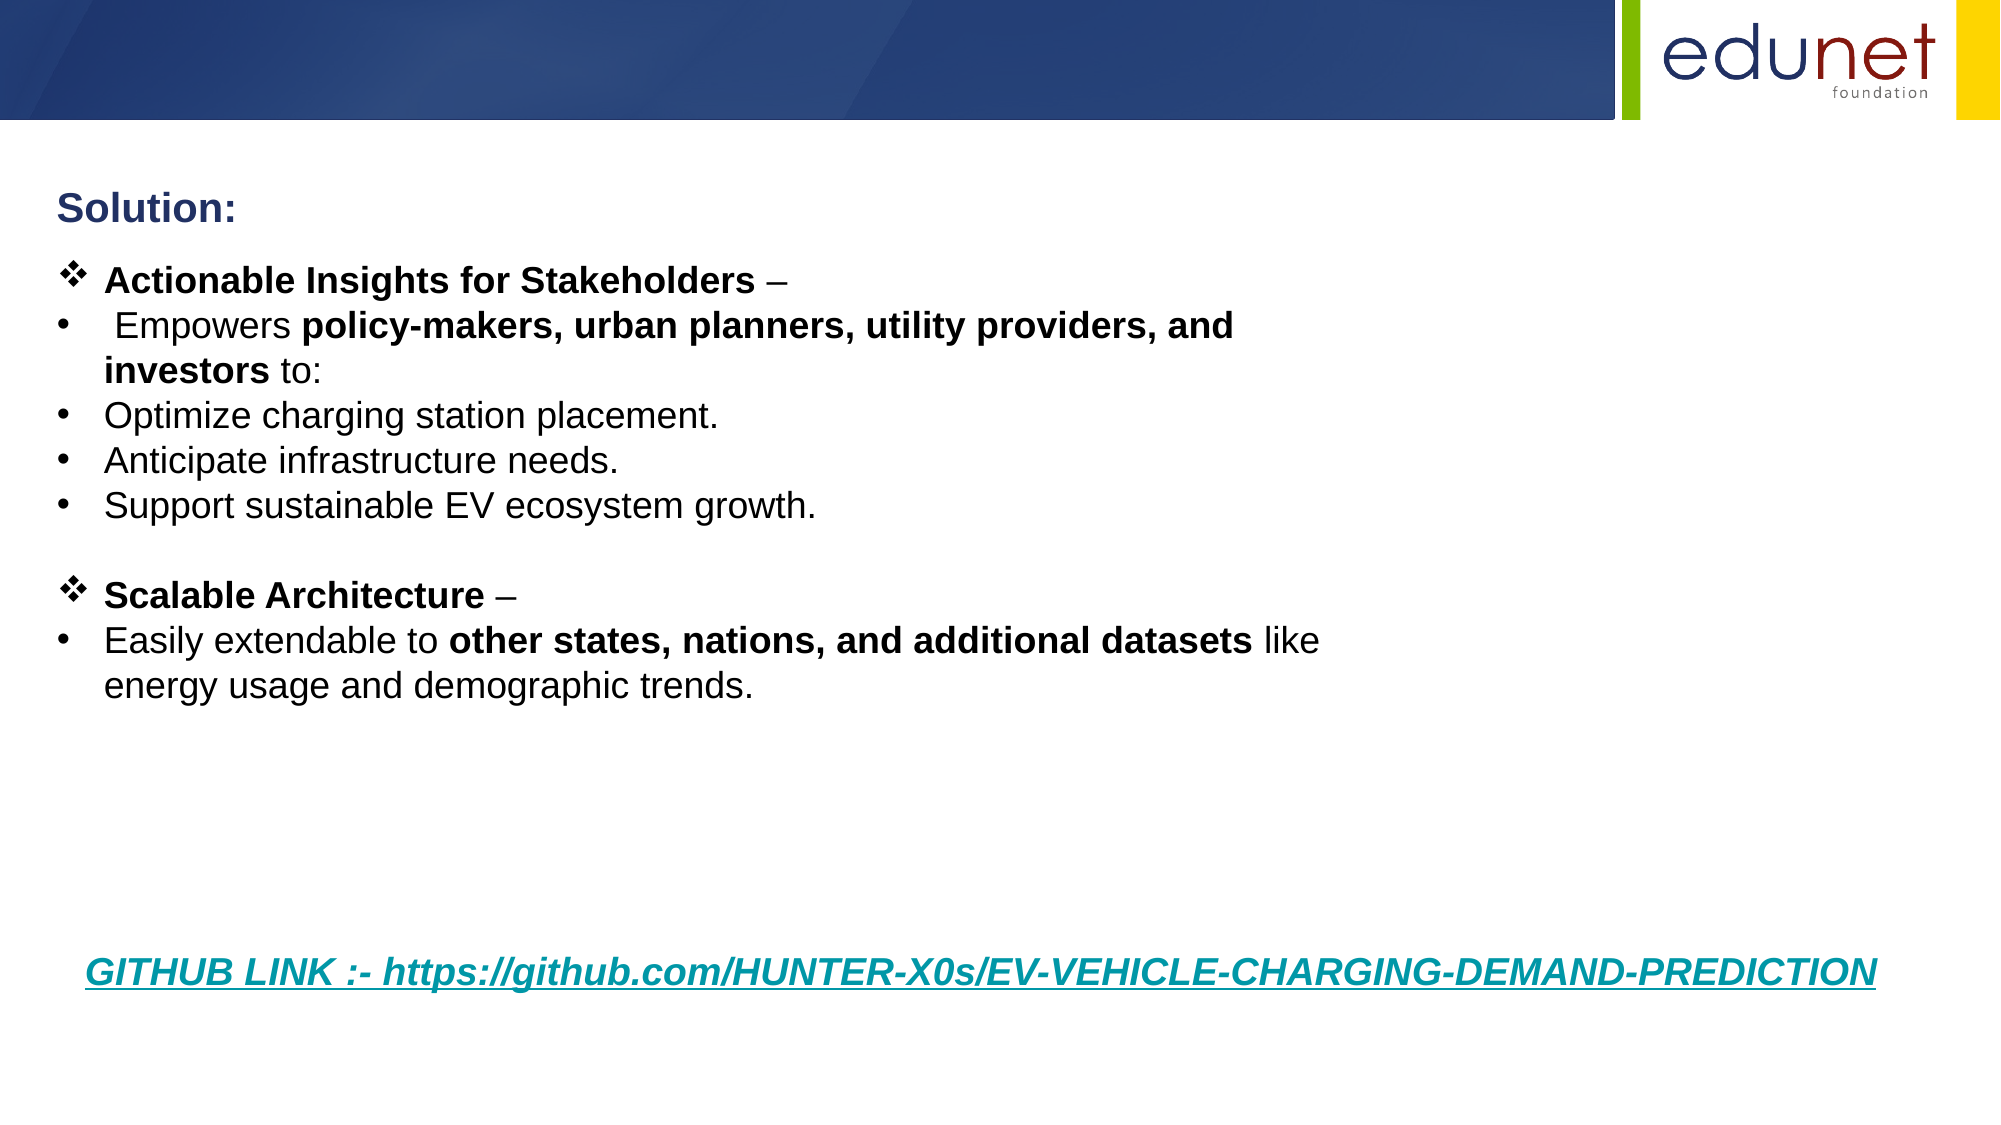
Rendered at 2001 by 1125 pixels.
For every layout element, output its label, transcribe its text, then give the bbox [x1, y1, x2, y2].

text_box GITHUB LINK :- https://github.com/HUNTER-X0s/EV-VEHICLE-CHARGING-DEMAND-PREDICTION [70, 939, 1930, 1001]
text_box Solution: [41, 172, 1043, 238]
picture [1652, 12, 1948, 108]
text_box Actionable Insights for Stakeholders – Empowers policy-makers, urban planners, utility providers, and investors to: Optimize charging station placement. Anticipate infrastructure needs. Support sustainable EV ecosystem growth. Scalable Architecture – Easily extendable to other states, nations, and additional datasets like energy usage and demographic trends. [41, 248, 1427, 714]
